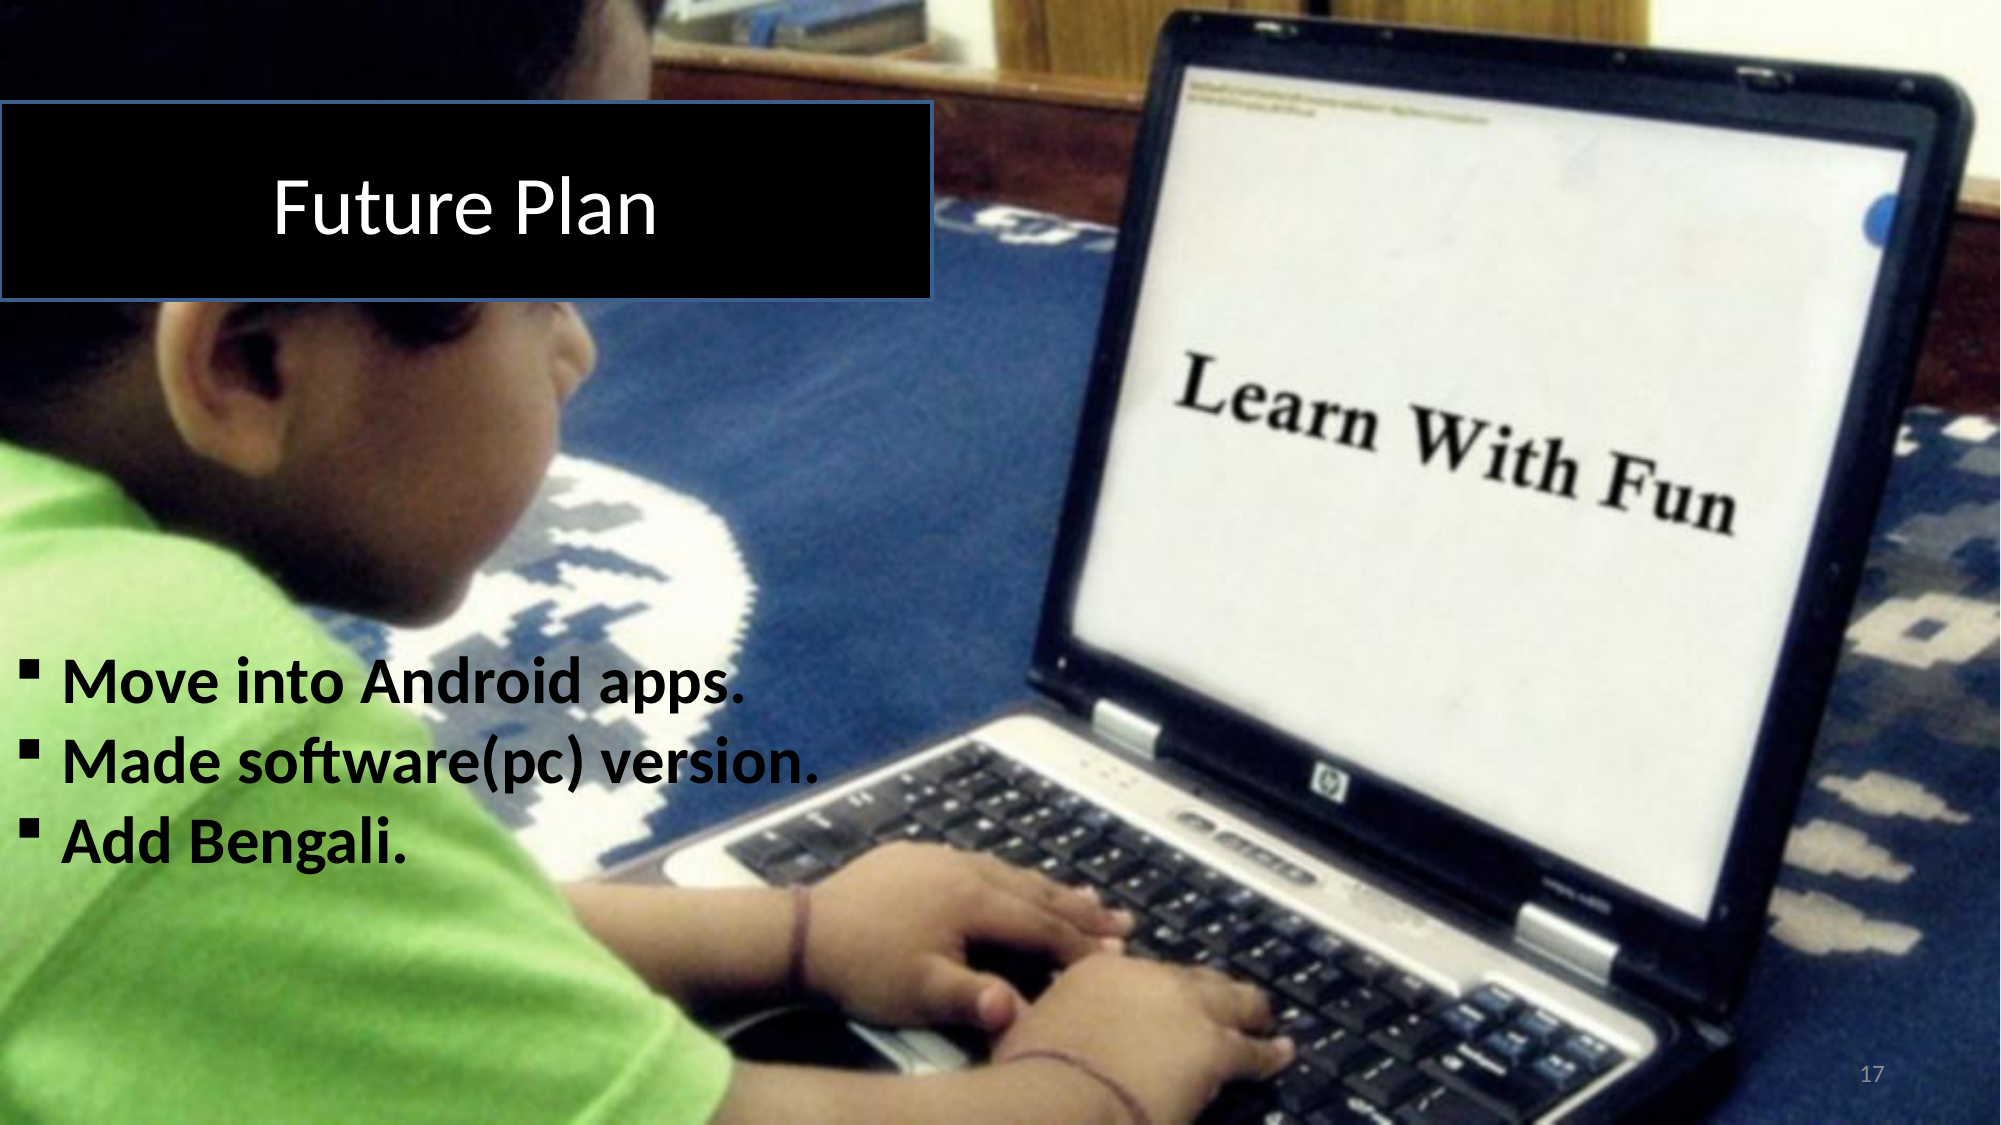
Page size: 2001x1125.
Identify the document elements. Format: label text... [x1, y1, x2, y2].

text_box Move into Android apps. Made software(pc) version. Add Bengali. [0, 476, 934, 1038]
text_box Future Plan [0, 100, 934, 302]
picture [0, 0, 2001, 1125]
slide_number 17 [1433, 1042, 1900, 1103]
